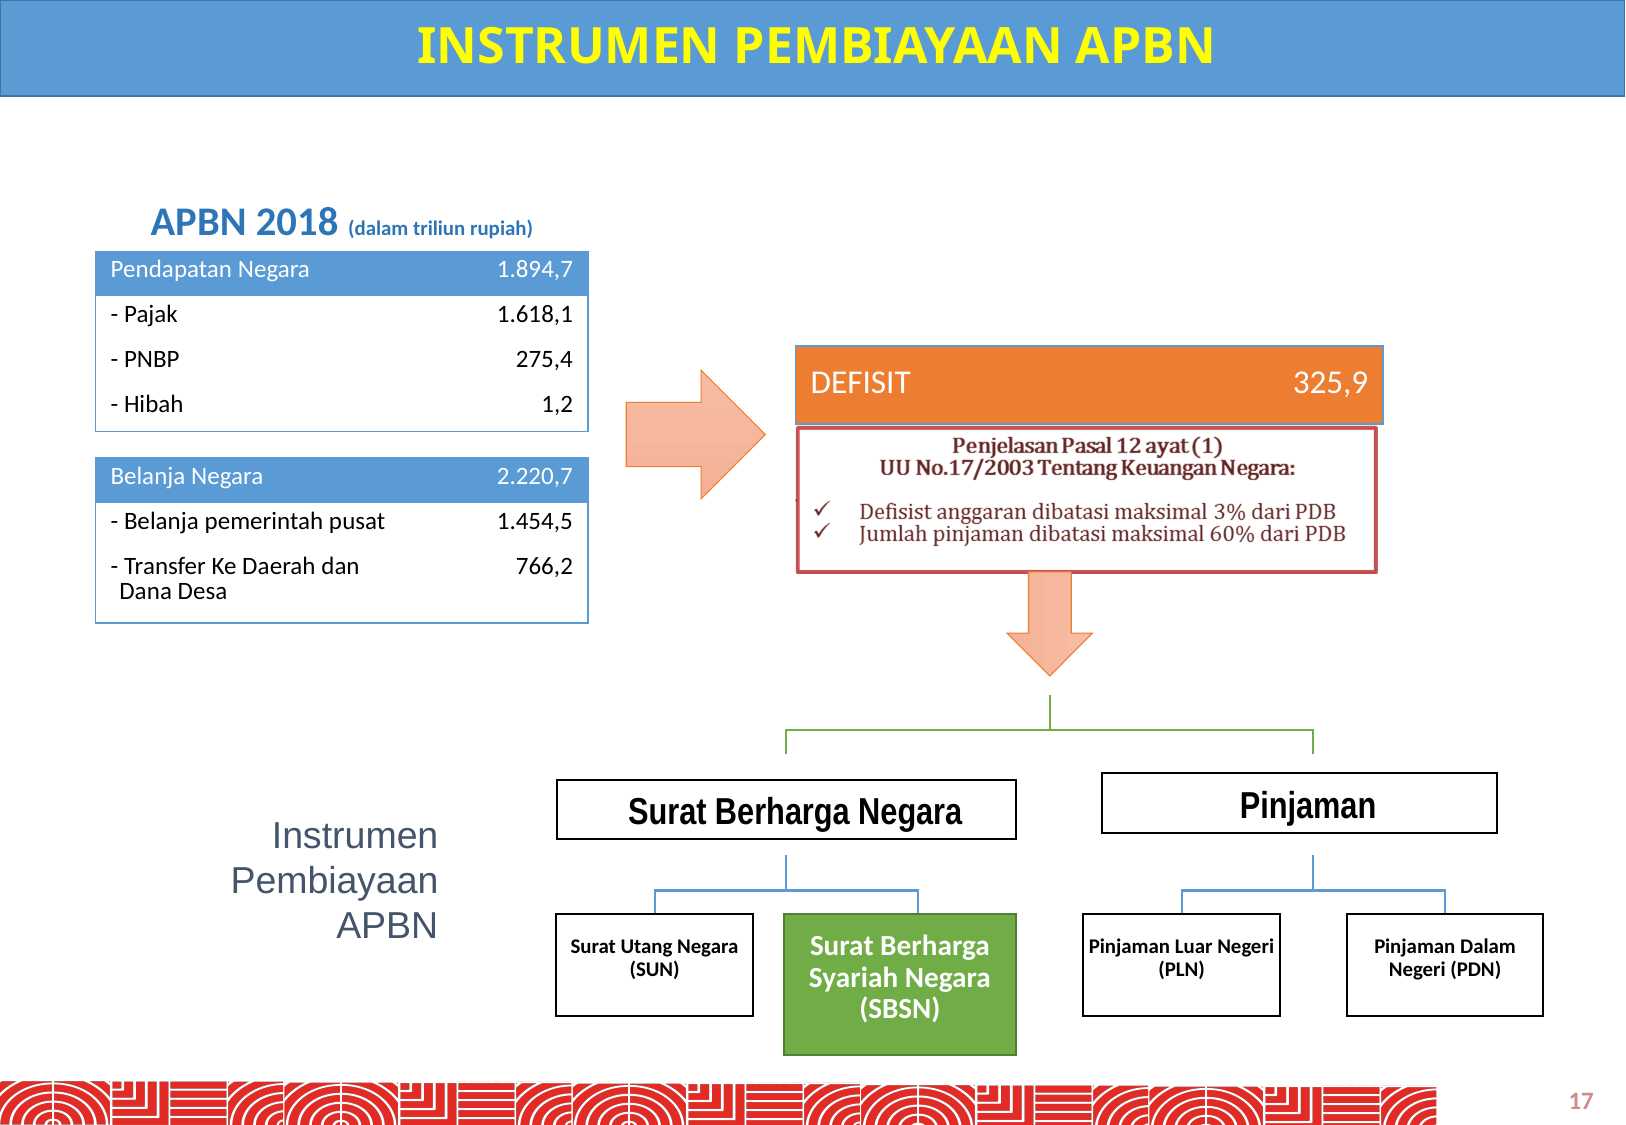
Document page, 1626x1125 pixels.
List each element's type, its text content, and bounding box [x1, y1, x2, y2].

table_header Pendapatan Negara [96, 252, 394, 296]
text_box Surat Berharga Negara [556, 779, 1017, 840]
picture [795, 425, 1386, 574]
text_box [1051, 695, 1314, 754]
text_box [1314, 855, 1446, 913]
text_box [654, 855, 787, 913]
table_header Belanja Negara [96, 459, 403, 503]
slide_number 17 [1503, 1077, 1609, 1121]
text_box [0, 0, 1625, 97]
table_cell 766,2 [403, 548, 587, 622]
table_cell - PNBP [96, 341, 394, 386]
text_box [556, 914, 753, 1016]
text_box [783, 914, 1017, 1055]
table_cell 1,2 [394, 386, 587, 431]
table_cell - Belanja pemerintah pusat [96, 503, 403, 548]
table_cell 1.454,5 [403, 503, 587, 548]
table_cell - Hibah [96, 386, 394, 431]
text_box Pinjaman [1101, 772, 1498, 834]
text_box [787, 855, 919, 913]
table_cell - Pajak [96, 296, 394, 341]
text_box [1181, 855, 1314, 913]
text_box [1005, 574, 1094, 677]
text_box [1083, 914, 1280, 1016]
table_cell 275,4 [394, 341, 587, 386]
table_cell 1.618,1 [394, 296, 587, 341]
table_header DEFISIT [796, 347, 1121, 423]
text_box [625, 368, 767, 501]
table_header 2.220,7 [403, 459, 587, 503]
table_cell - Transfer Ke Daerah dan Dana Desa [96, 548, 403, 622]
text_box Instrumen Pembiayaan APBN [197, 803, 453, 954]
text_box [1346, 914, 1544, 1016]
text_box [785, 695, 1051, 754]
table_header 1.894,7 [394, 252, 587, 296]
text_box INSTRUMEN PEMBIAYAAN APBN [6, 7, 1625, 80]
text_box APBN 2018 (dalam triliun rupiah) [95, 195, 589, 243]
table_header 325,9 [1121, 347, 1382, 423]
